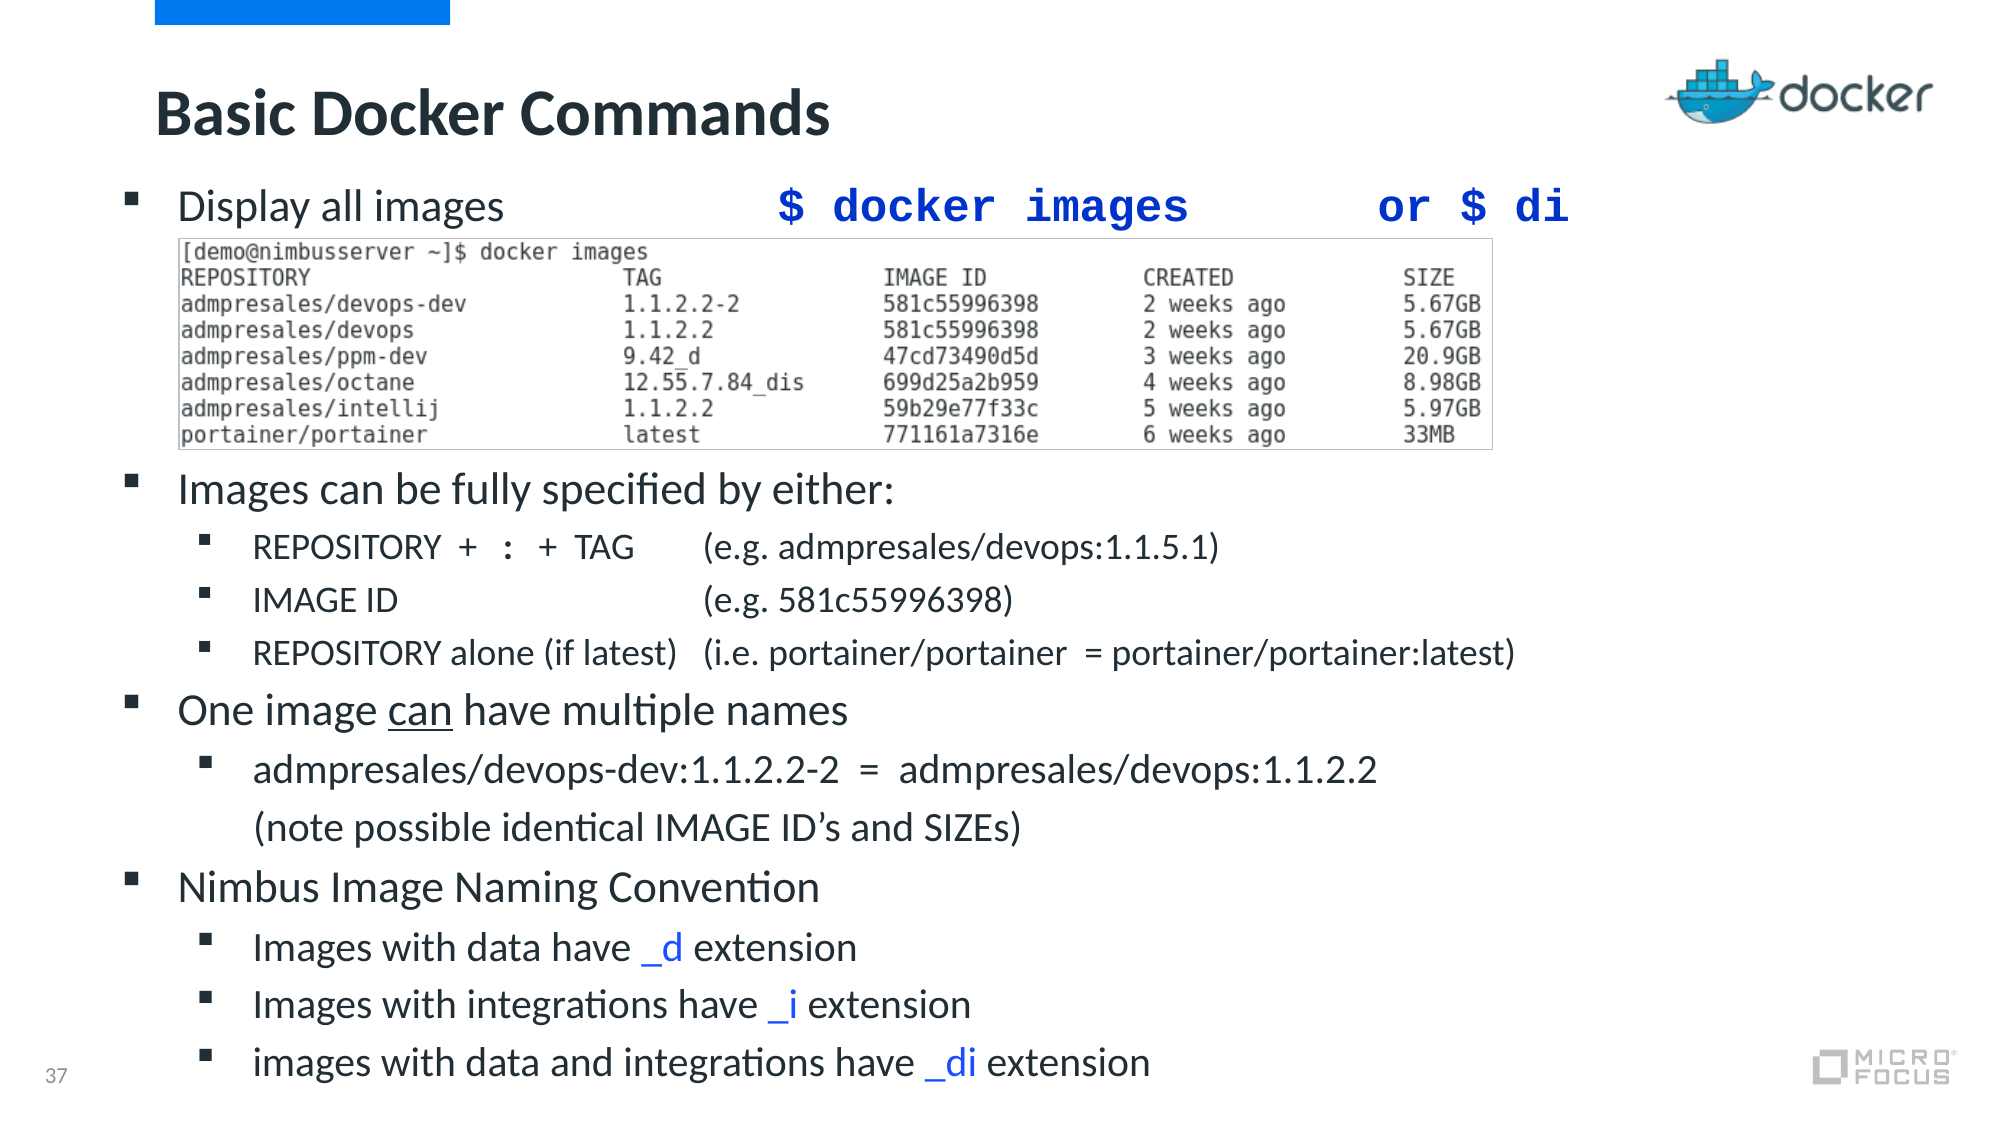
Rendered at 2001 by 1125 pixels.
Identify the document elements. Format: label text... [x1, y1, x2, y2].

picture [178, 238, 1493, 450]
picture [1659, 49, 1942, 135]
slide_number 37 [30, 1051, 90, 1097]
title Basic Docker Commands [155, 70, 1847, 182]
text_box Display all images $ docker images or $ di Images can be fully specified by either: REPOSITORY + : + TAG (e.g. admpresales/devops:1.1.5.1) IMAGE ID (e.g. 581c55996398) REPOSITORY alone (if latest) (i.e. portainer/portainer = portainer/portainer:latest) One image can have multiple names admpresales/devops-dev:1.1.2.2-2 = admpresales/devops:1.1.2.2 (note possible identical IMAGE ID’s and SIZEs) Nimbus Image Naming Convention Images with data have _d extension Images with integrations have _i extension images with data and integrations have _di extension [121, 182, 1905, 1080]
